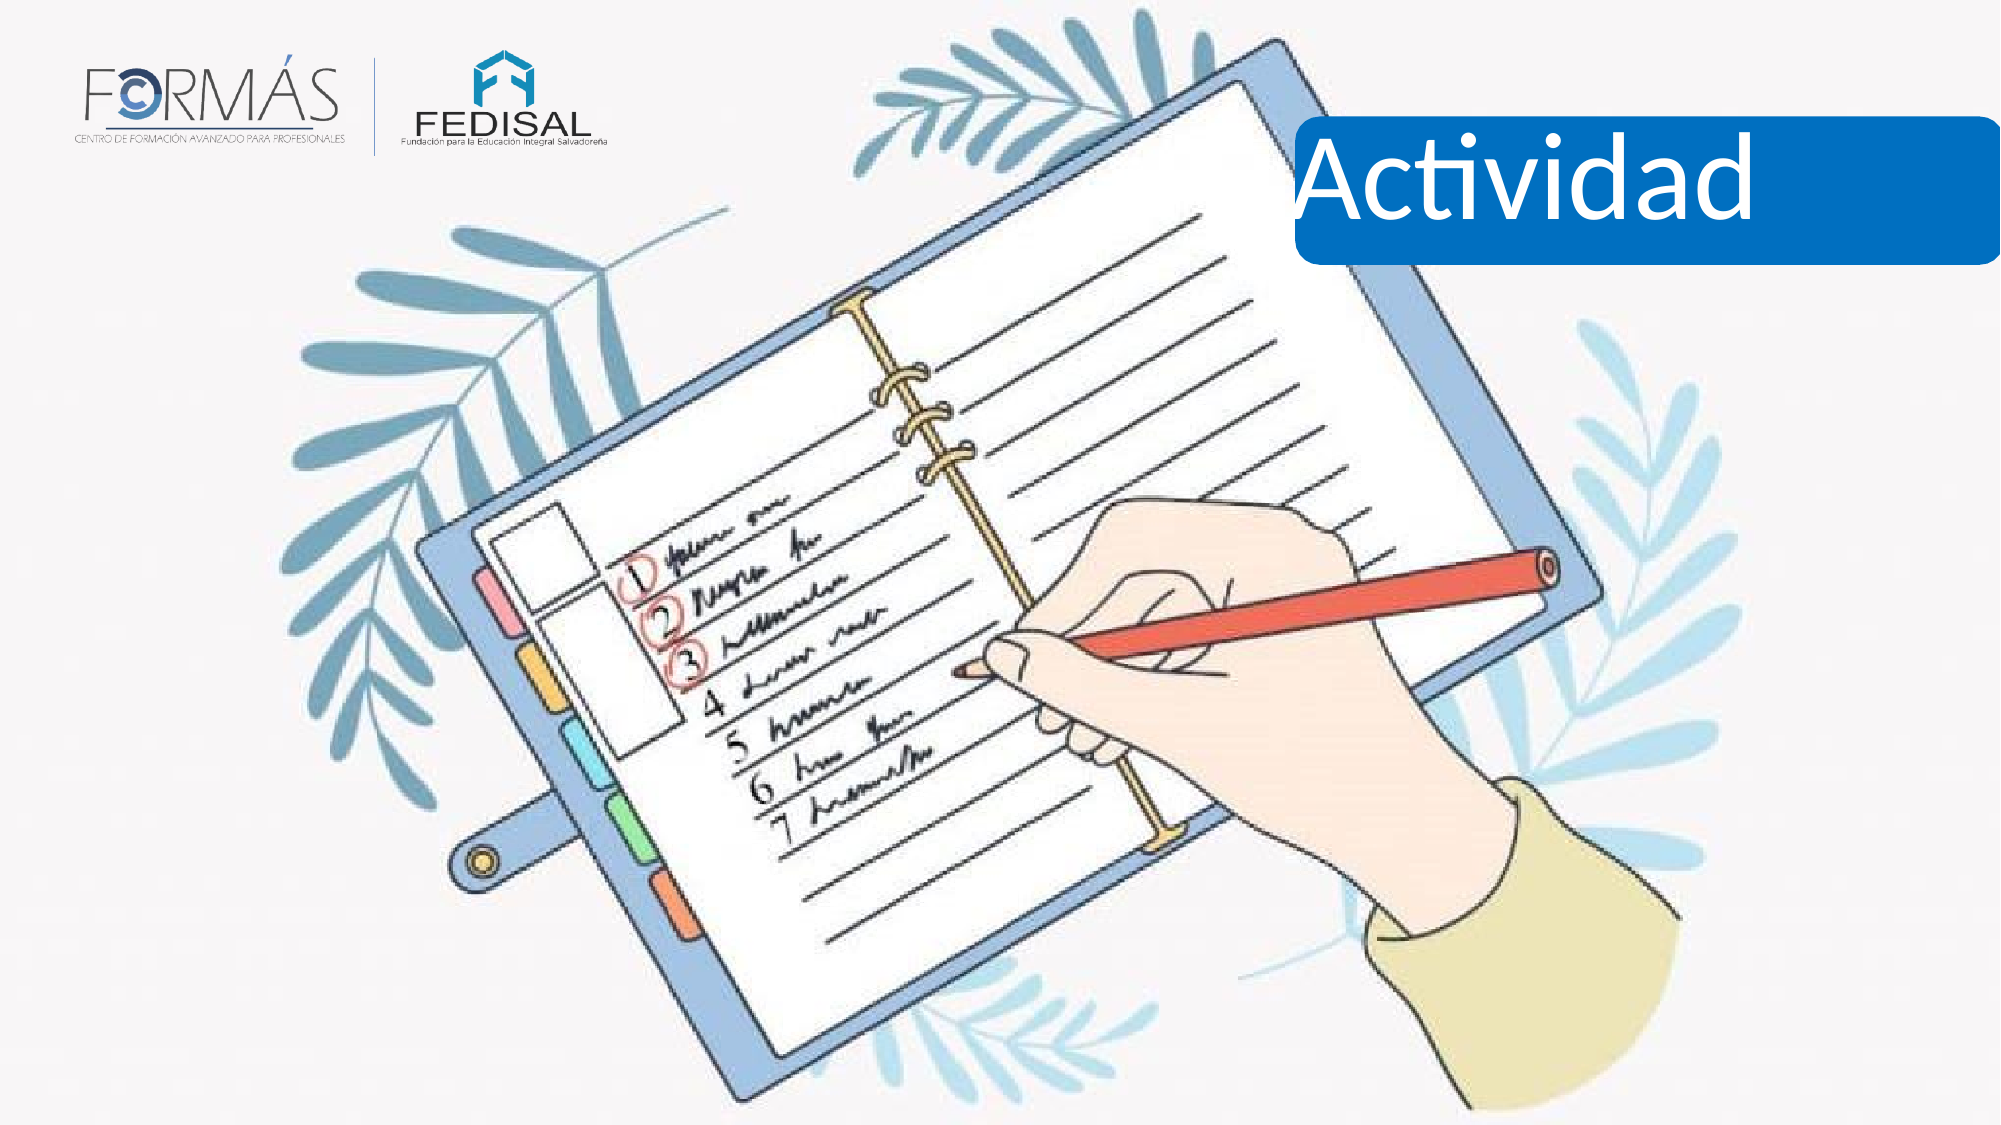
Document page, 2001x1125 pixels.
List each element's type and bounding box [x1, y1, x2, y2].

picture [74, 50, 607, 156]
text_box [0, 0, 2000, 1125]
